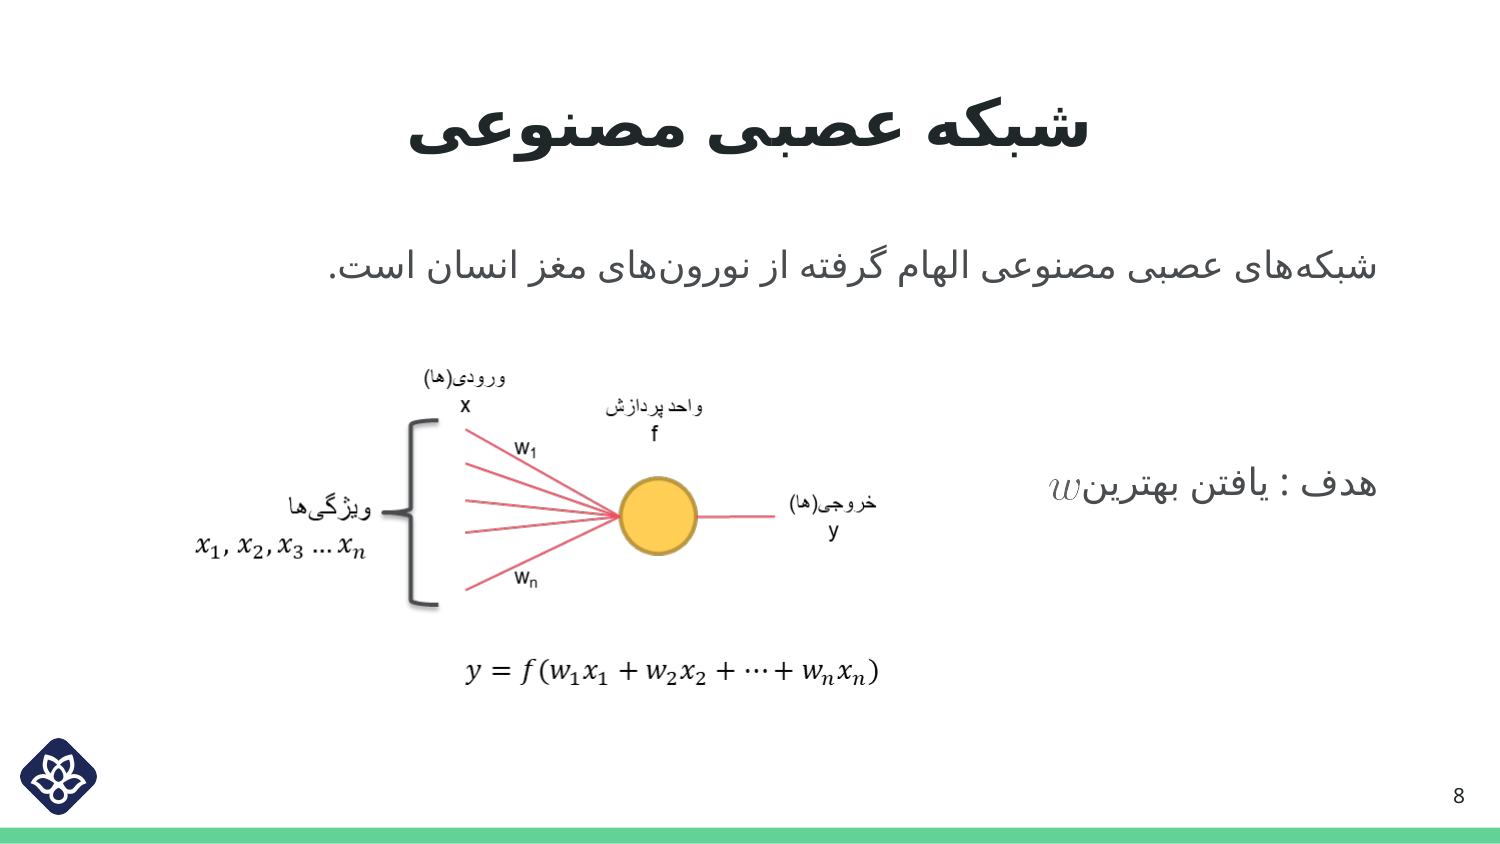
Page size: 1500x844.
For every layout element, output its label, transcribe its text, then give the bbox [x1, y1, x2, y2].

slide_number 8 [1389, 764, 1480, 830]
picture [20, 738, 97, 815]
picture [1049, 478, 1080, 500]
title شبکه عصبی مصنوعی [51, 72, 1449, 167]
list شبکه‌های عصبی مصنوعی الهام گرفته از نورون‌های مغز انسان است. هدف : یافتن بهترین [106, 234, 1394, 698]
picture [180, 356, 896, 699]
